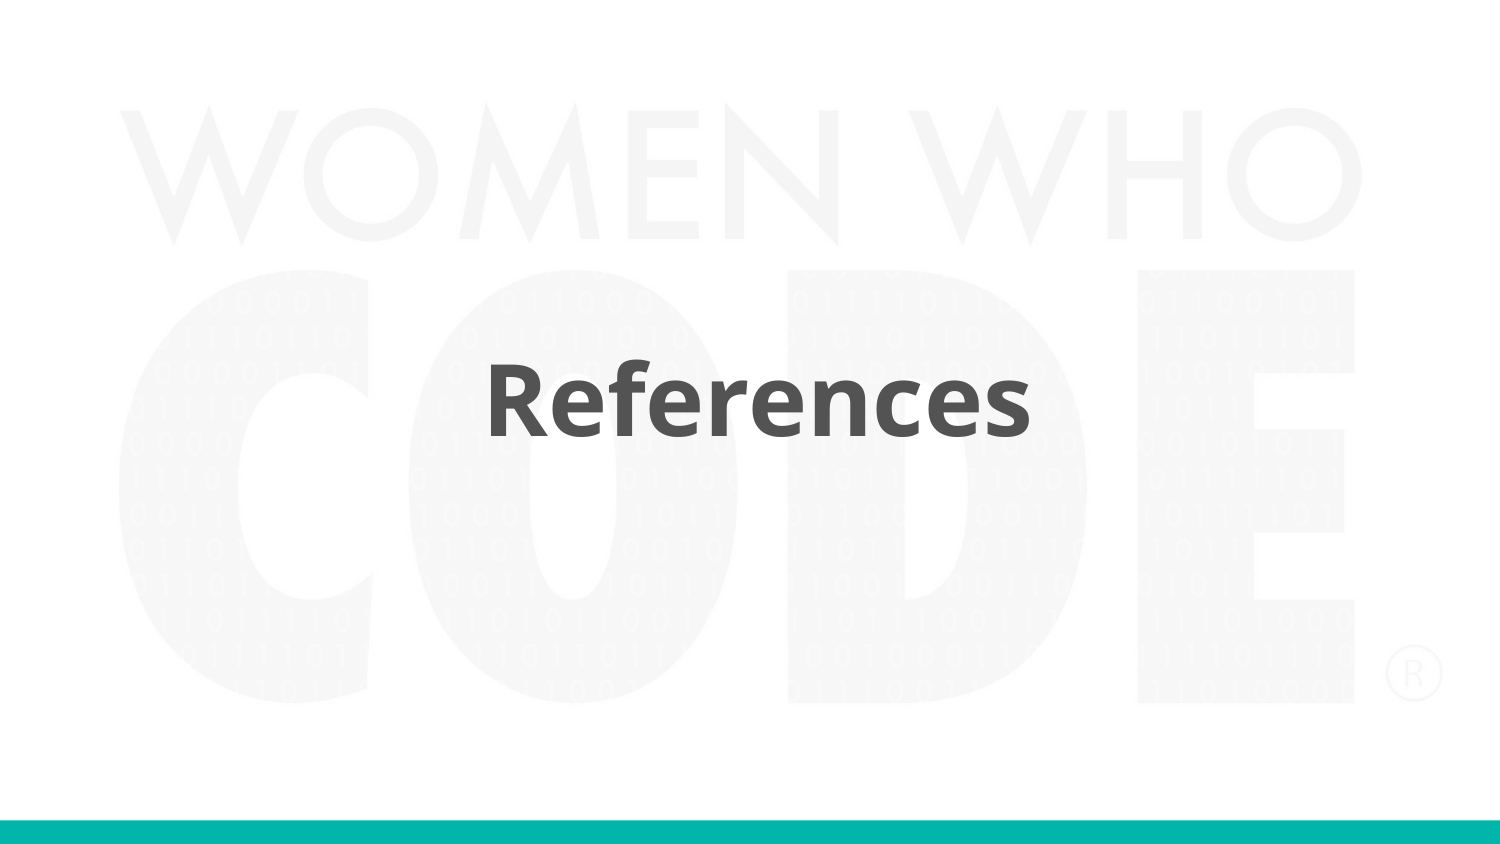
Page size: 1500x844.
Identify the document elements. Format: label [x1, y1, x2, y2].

picture [0, 56, 1500, 757]
